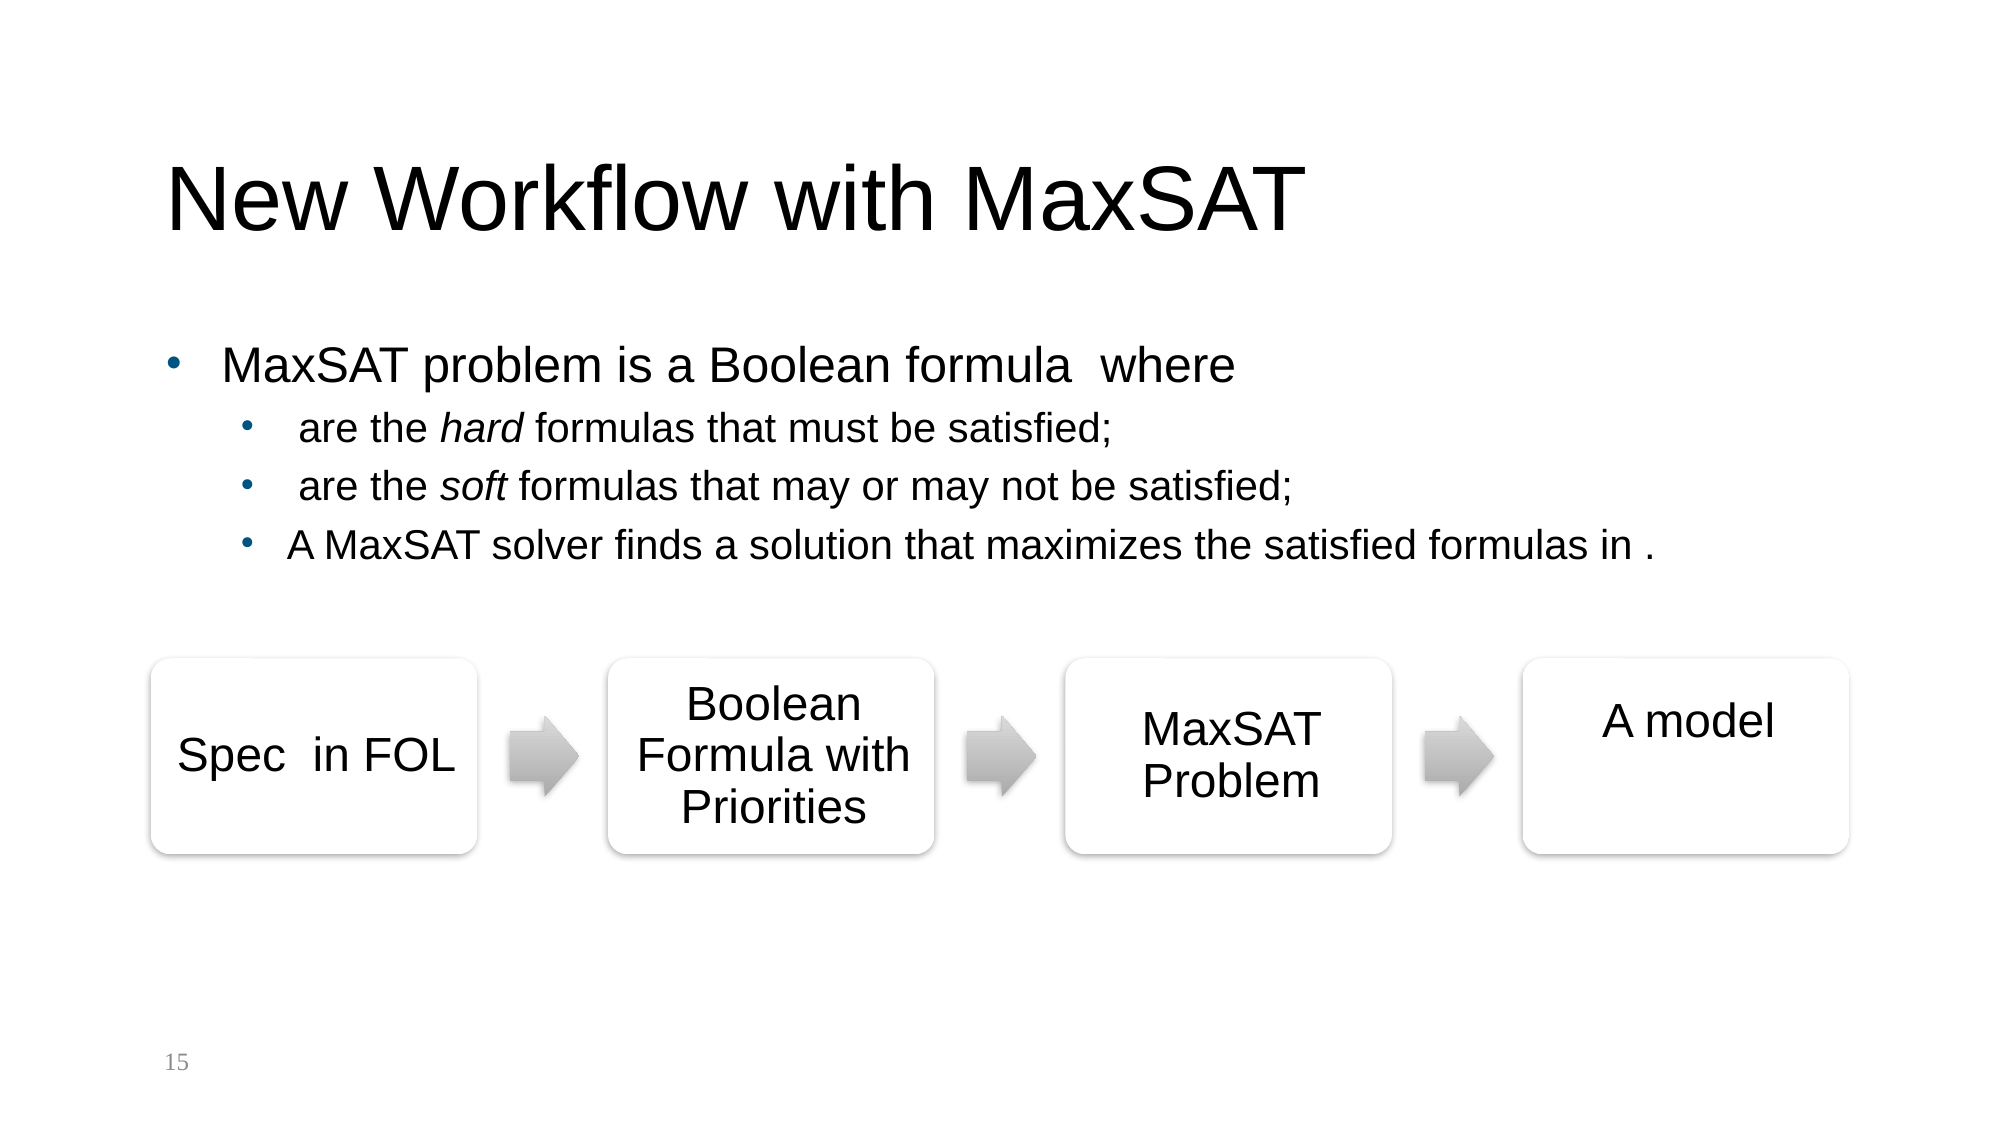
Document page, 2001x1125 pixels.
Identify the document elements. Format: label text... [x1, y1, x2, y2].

slide_number 15 [149, 1030, 288, 1091]
title New Workflow with MaxSAT [150, 99, 1850, 288]
